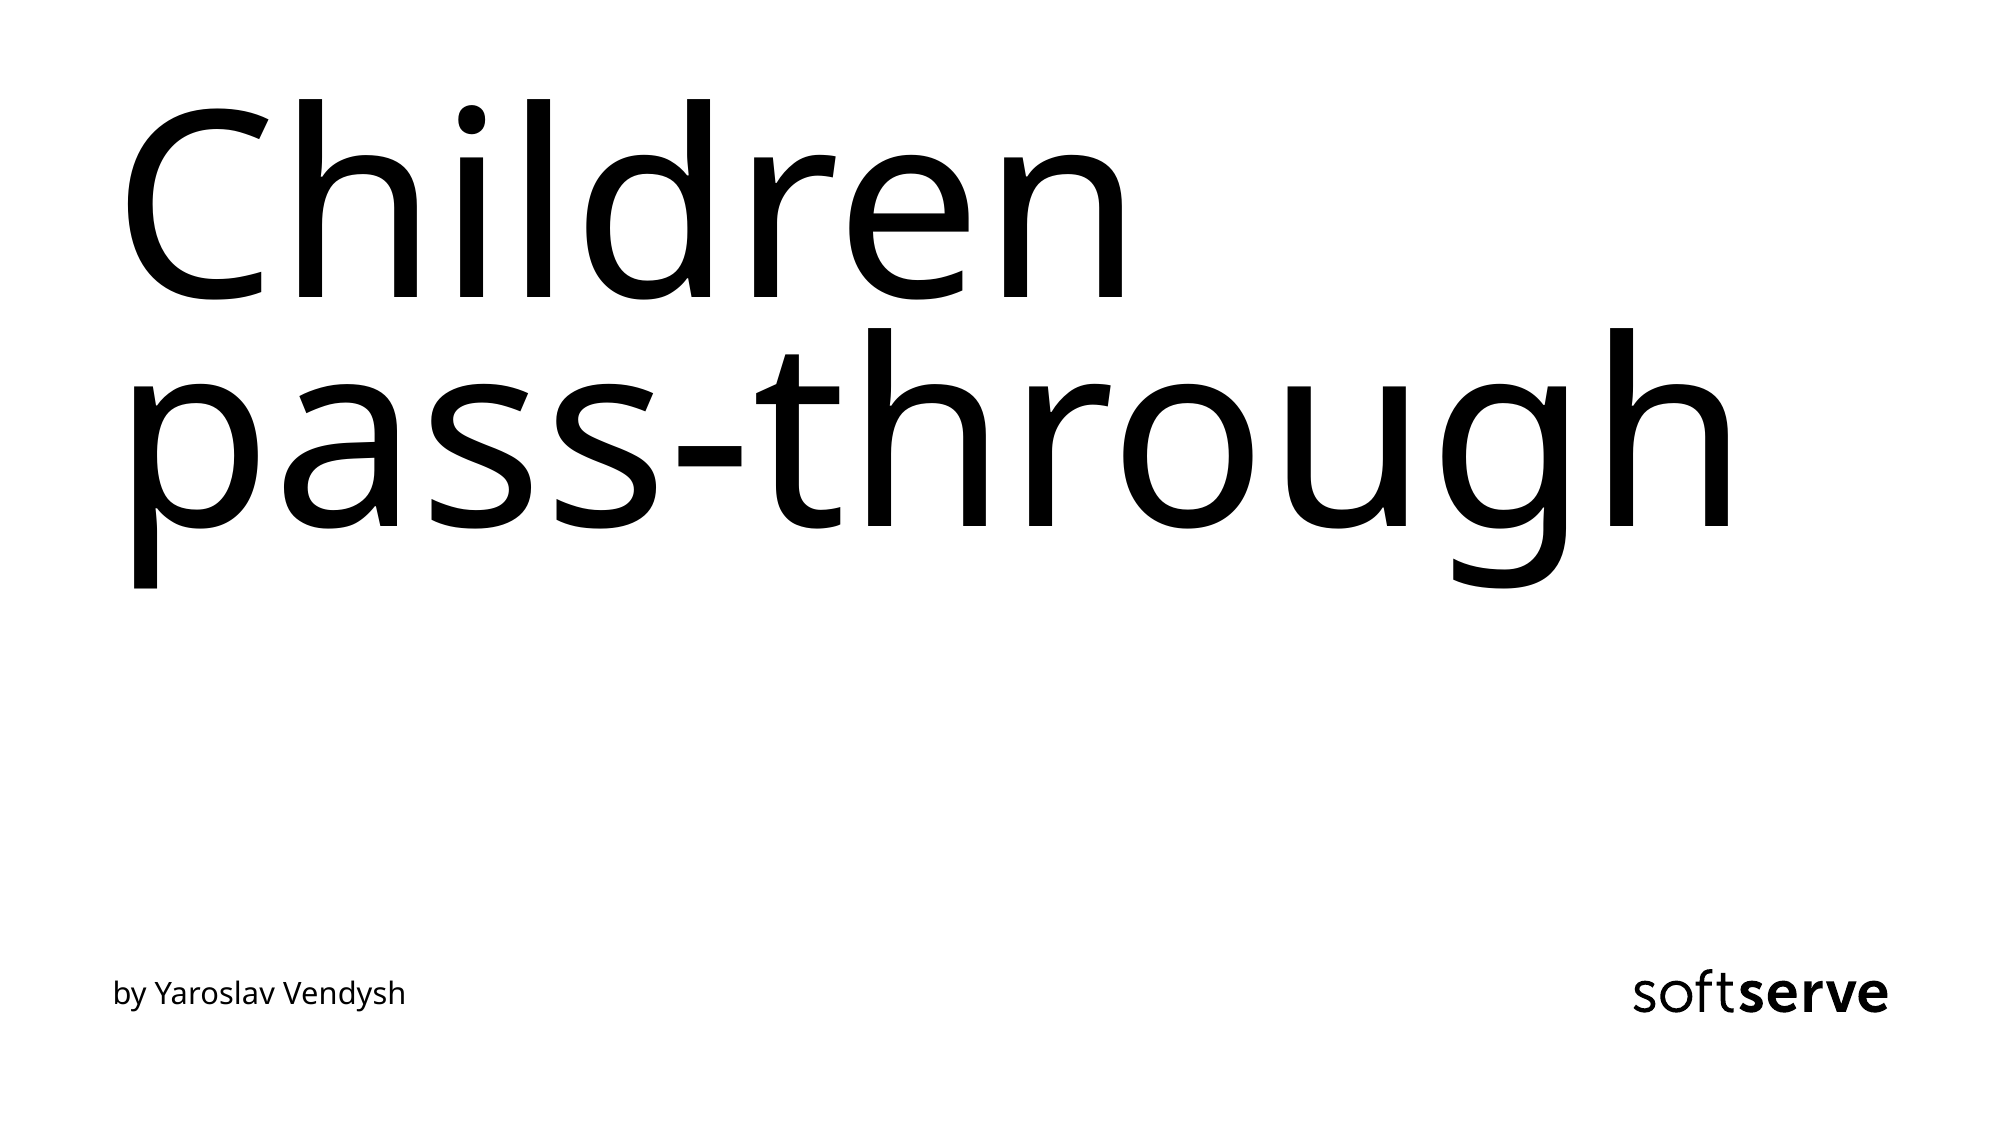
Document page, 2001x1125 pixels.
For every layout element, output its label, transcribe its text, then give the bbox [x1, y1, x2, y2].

list by Yaroslav Vendysh [112, 970, 682, 1019]
title Children pass-through [112, 112, 1888, 900]
